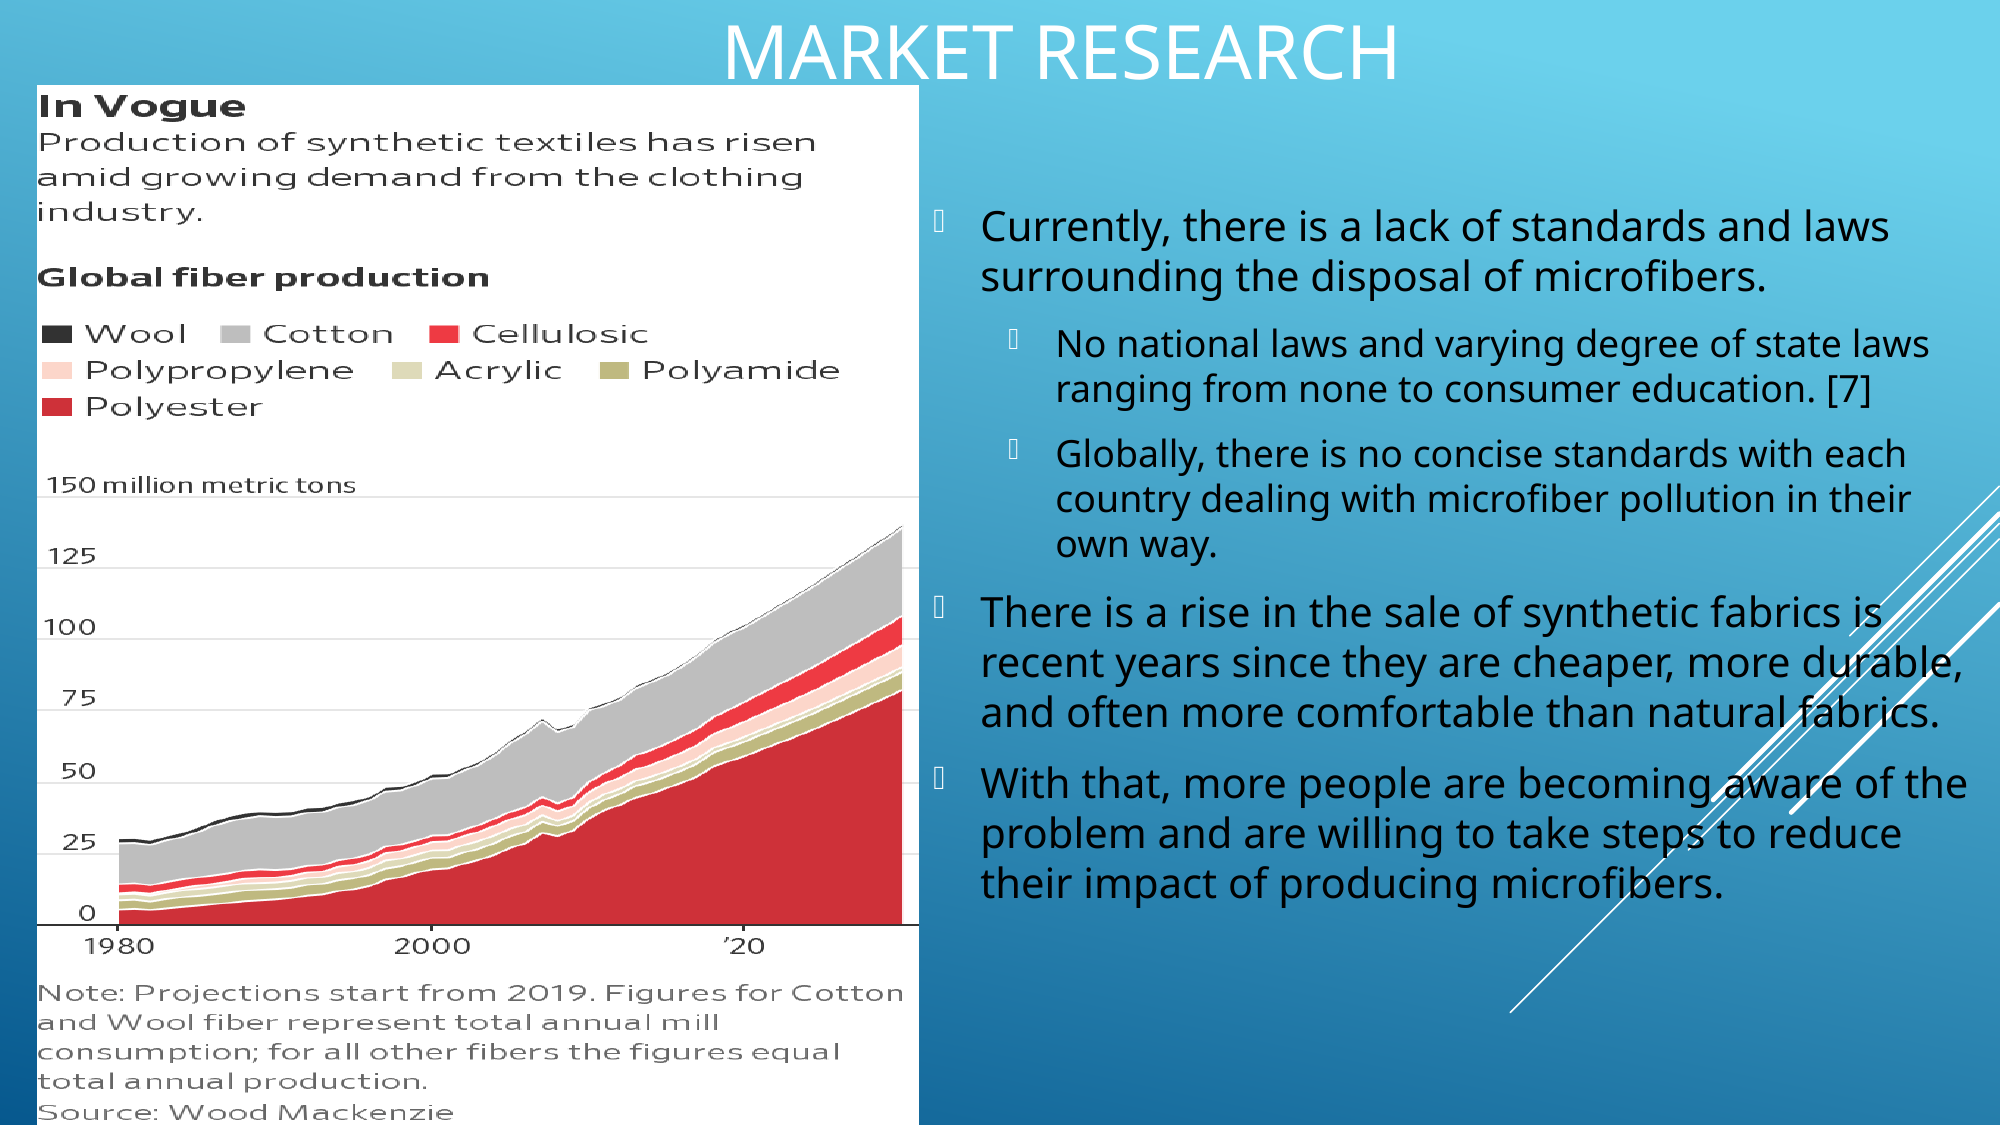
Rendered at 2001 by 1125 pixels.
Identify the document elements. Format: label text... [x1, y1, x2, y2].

list Currently, there is a lack of standards and laws surrounding the disposal of microfibers. No national laws and varying degree of state laws ranging from none to consumer education. [7] Globally, there is no concise standards with each country dealing with microfiber pollution in their own way. There is a rise in the sale of synthetic fabrics is recent years since they are cheaper, more durable, and often more comfortable than natural fabrics. With that, more people are becoming aware of the problem and are willing to take steps to reduce their impact of producing microfibers. [918, 49, 2000, 1057]
picture [37, 85, 919, 1125]
title market research [706, 0, 2000, 85]
